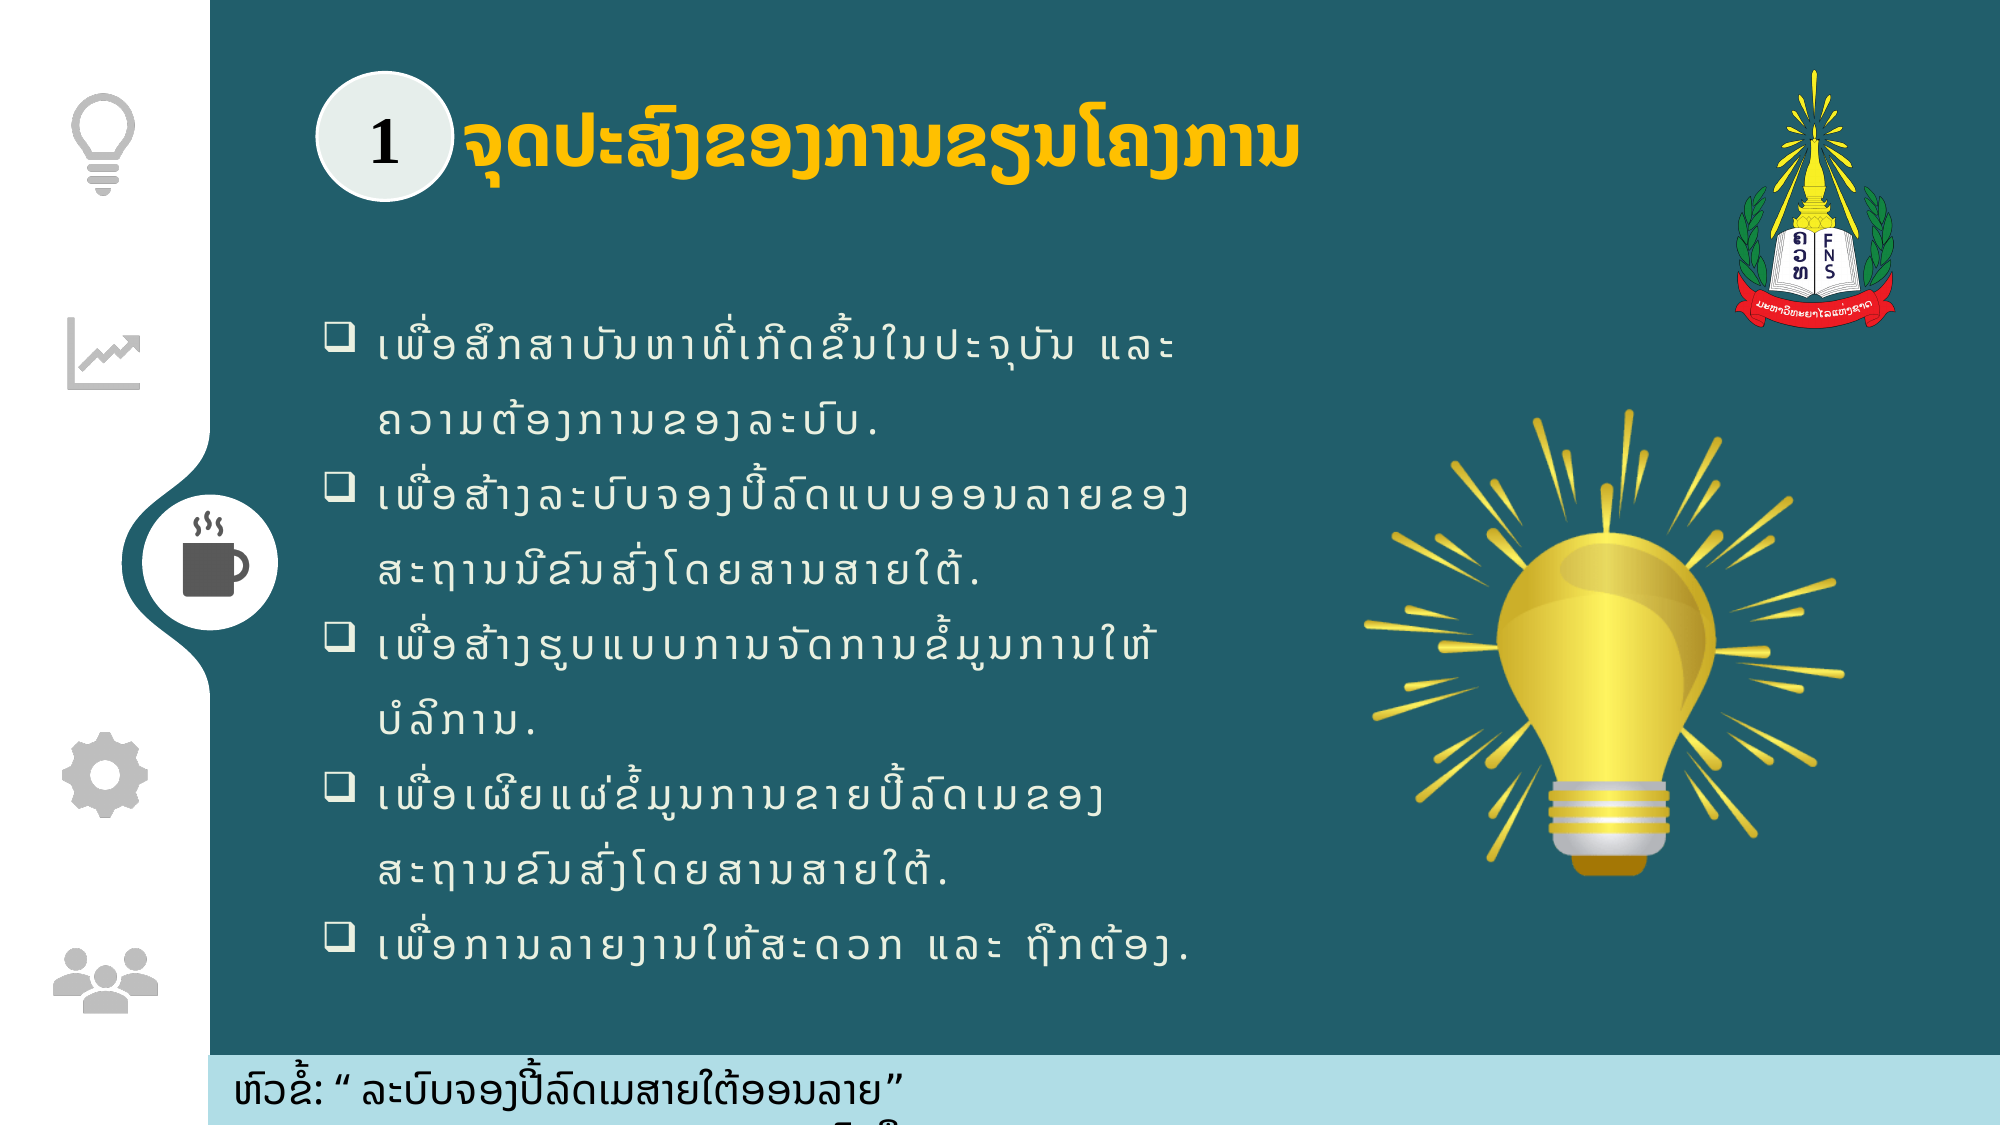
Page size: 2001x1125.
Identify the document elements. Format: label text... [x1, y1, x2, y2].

picture [45, 715, 165, 835]
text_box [141, 494, 279, 631]
text_box ຈຸດປະສົງຂອງການຂຽນໂຄງການ [447, 84, 1339, 189]
text_box ຫົວຂໍ້: “ ລະບົບຈອງປີ້ລົດເມສາຍໃຕ້ອອນລາຍ” ສົກສຶກສາ 2020-2021 [208, 1055, 2000, 1125]
picture [1347, 379, 1865, 908]
picture [52, 303, 154, 405]
picture [45, 920, 165, 1040]
text_box [0, 0, 211, 1125]
picture [45, 86, 162, 203]
picture [58, 502, 162, 605]
text_box 1 [315, 70, 455, 202]
text_box ເພື່ອສຶກສາບັນຫາທີ່ເກີດຂຶ້ນໃນປະຈຸບັນ ແລະ ຄວາມຕ້ອງການຂອງລະບົບ. ເພື່ອສ້າງລະບົບຈອງປີ້ລົດແບບອອນລາຍຂອງສະຖານນີຂົນສົ່ງໂດຍສານສາຍໃຕ້. ເພື່ອສ້າງຮູບແບບການຈັດການຂໍ້ມູນການໃຫ້ບໍລິການ. ເພື່ອເຜີຍແຜ່ຂໍ້ມູນການຂາຍປີ້ລົດເມຂອງສະຖານຂົນສົ່ງໂດຍສານສາຍໃຕ້. ເພື່ອການລາຍງານໃຫ້ສະດວກ ແລະ ຖືກຕ້ອງ. [306, 285, 1220, 976]
picture [1607, 51, 2000, 346]
